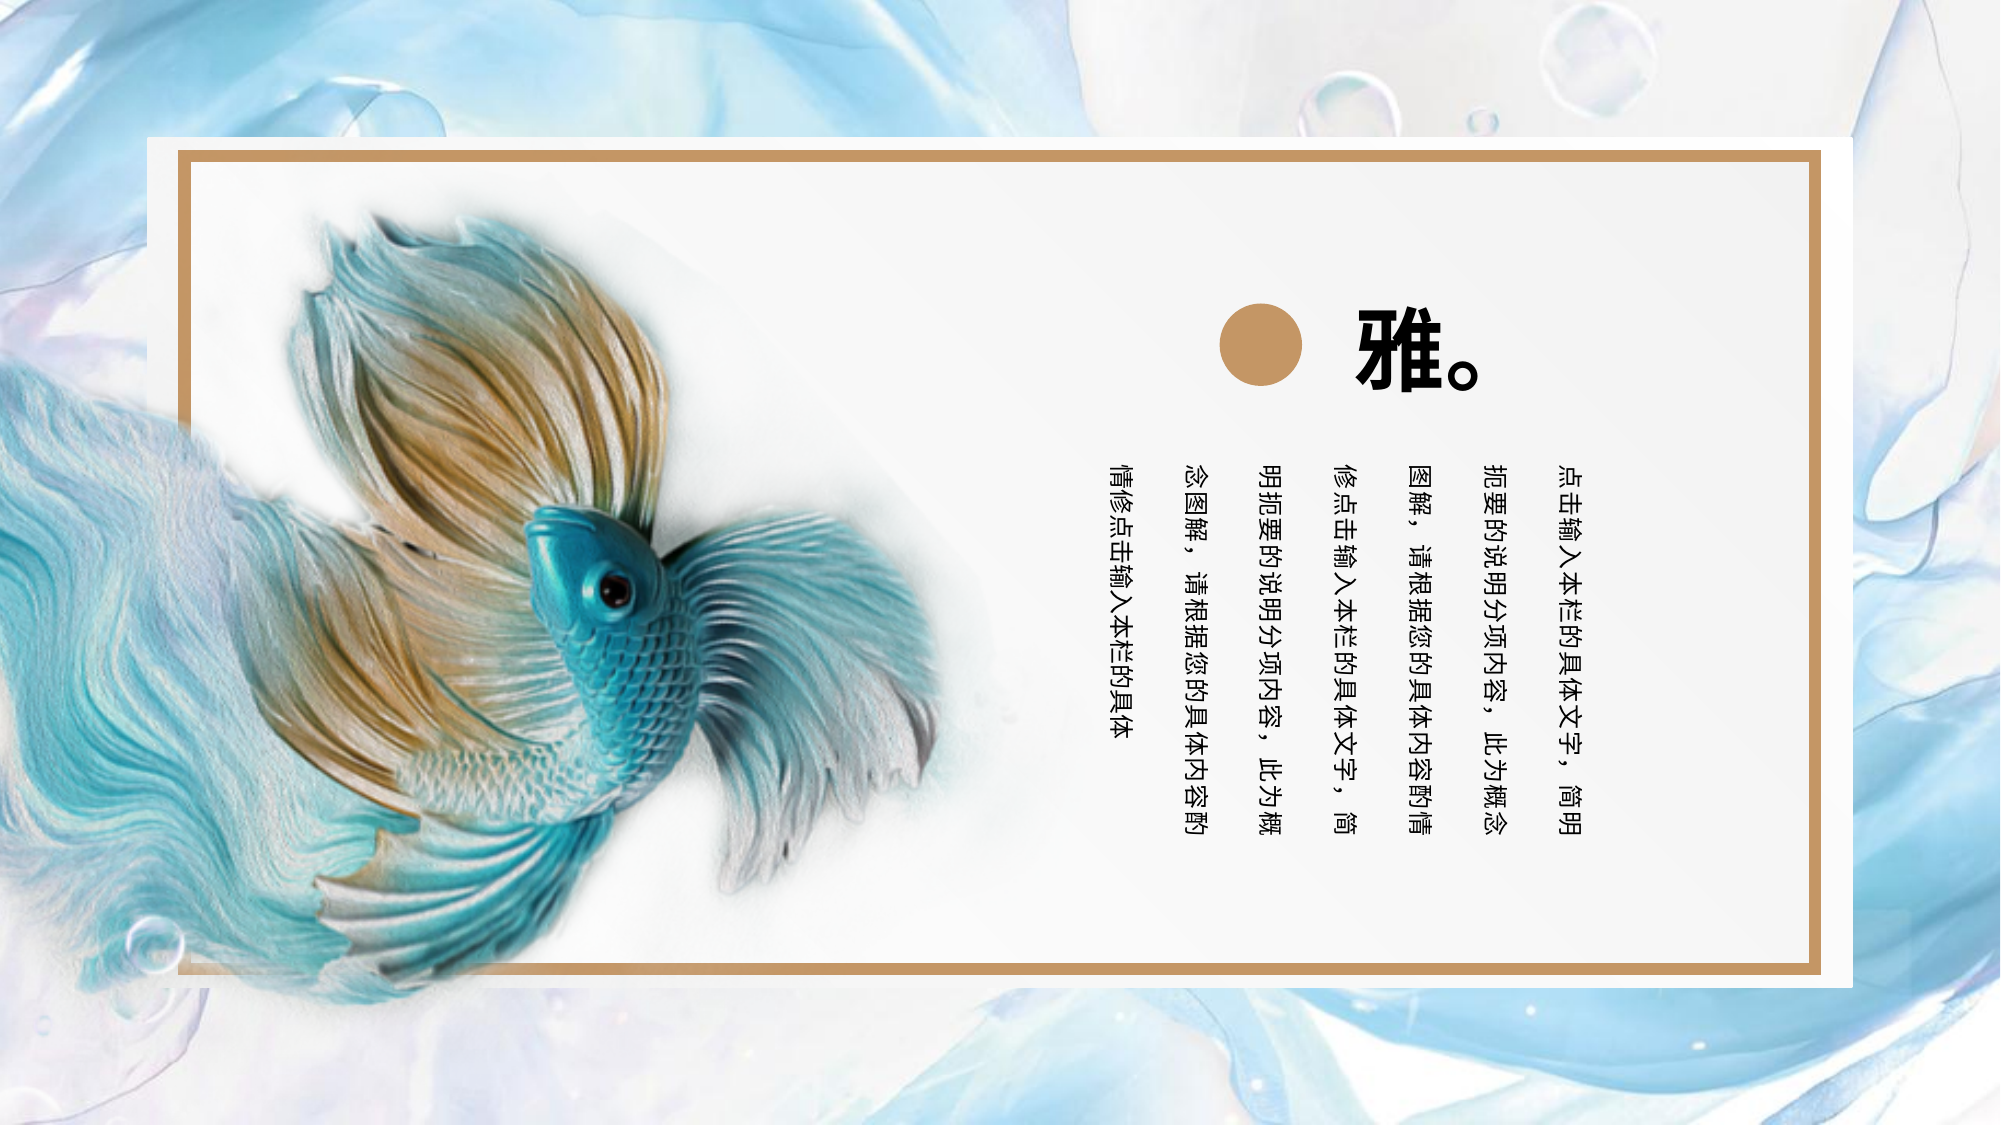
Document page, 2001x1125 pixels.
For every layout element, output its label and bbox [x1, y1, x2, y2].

text_box [1081, 137, 1853, 988]
picture [0, 0, 2001, 1125]
